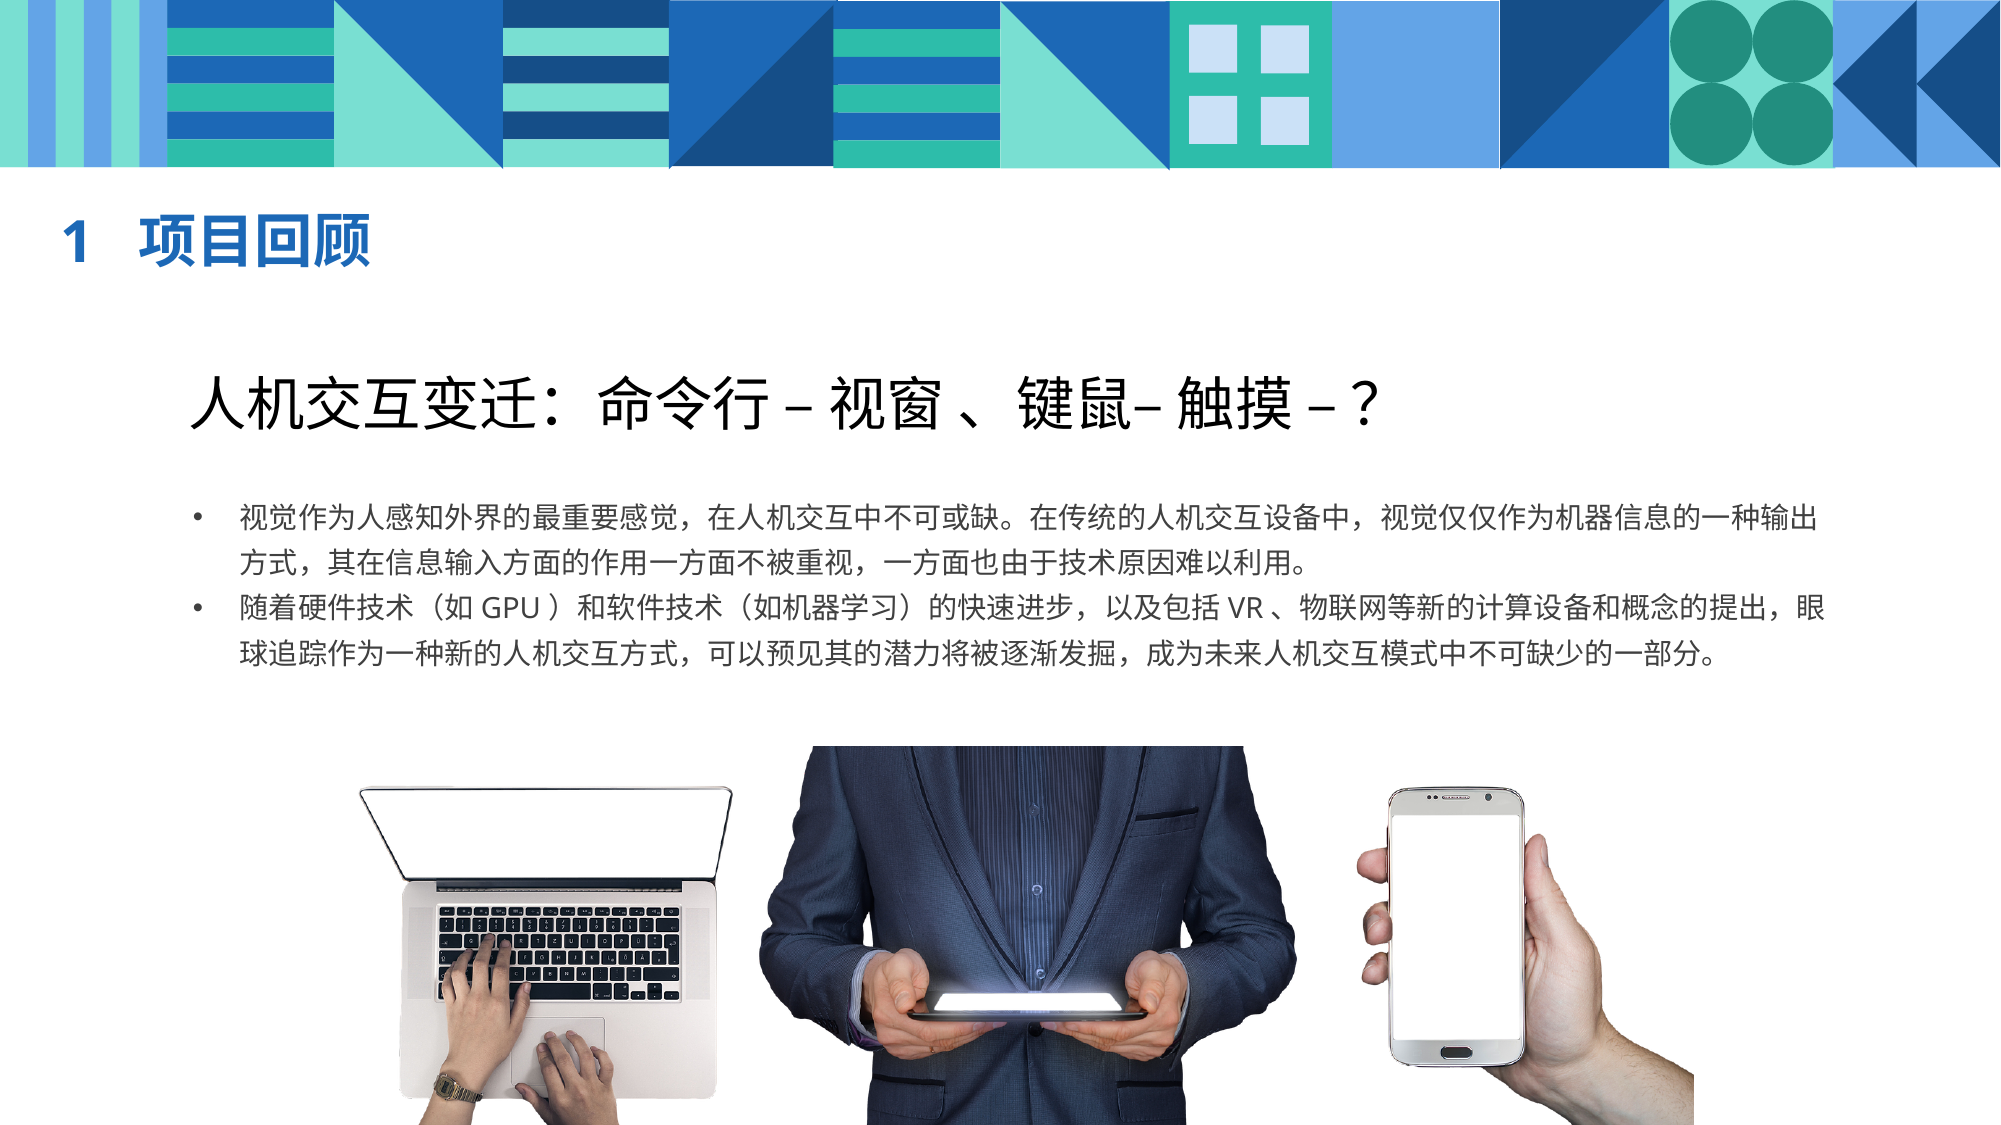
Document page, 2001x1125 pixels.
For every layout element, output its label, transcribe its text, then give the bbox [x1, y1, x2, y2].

text_box 人机交互变迁：命令行 – 视窗 、键鼠– 触摸 – ？ [173, 359, 1424, 445]
list 1 项目回顾 [45, 196, 623, 291]
text_box 视觉作为人感知外界的最重要感觉，在人机交互中不可或缺。在传统的人机交互设备中，视觉仅仅作为机器信息的一种输出方式，其在信息输入方面的作用一方面不被重视，一方面也由于技术原因难以利用。 随着硬件技术（如GPU）和软件技术（如机器学习）的快速进步，以及包括VR、物联网等新的计算设备和概念的提出，眼球追踪作为一种新的人机交互方式，可以预见其的潜力将被逐渐发掘，成为未来人机交互模式中不可缺少的一部分。 [178, 481, 1850, 678]
picture [306, 746, 1694, 1125]
